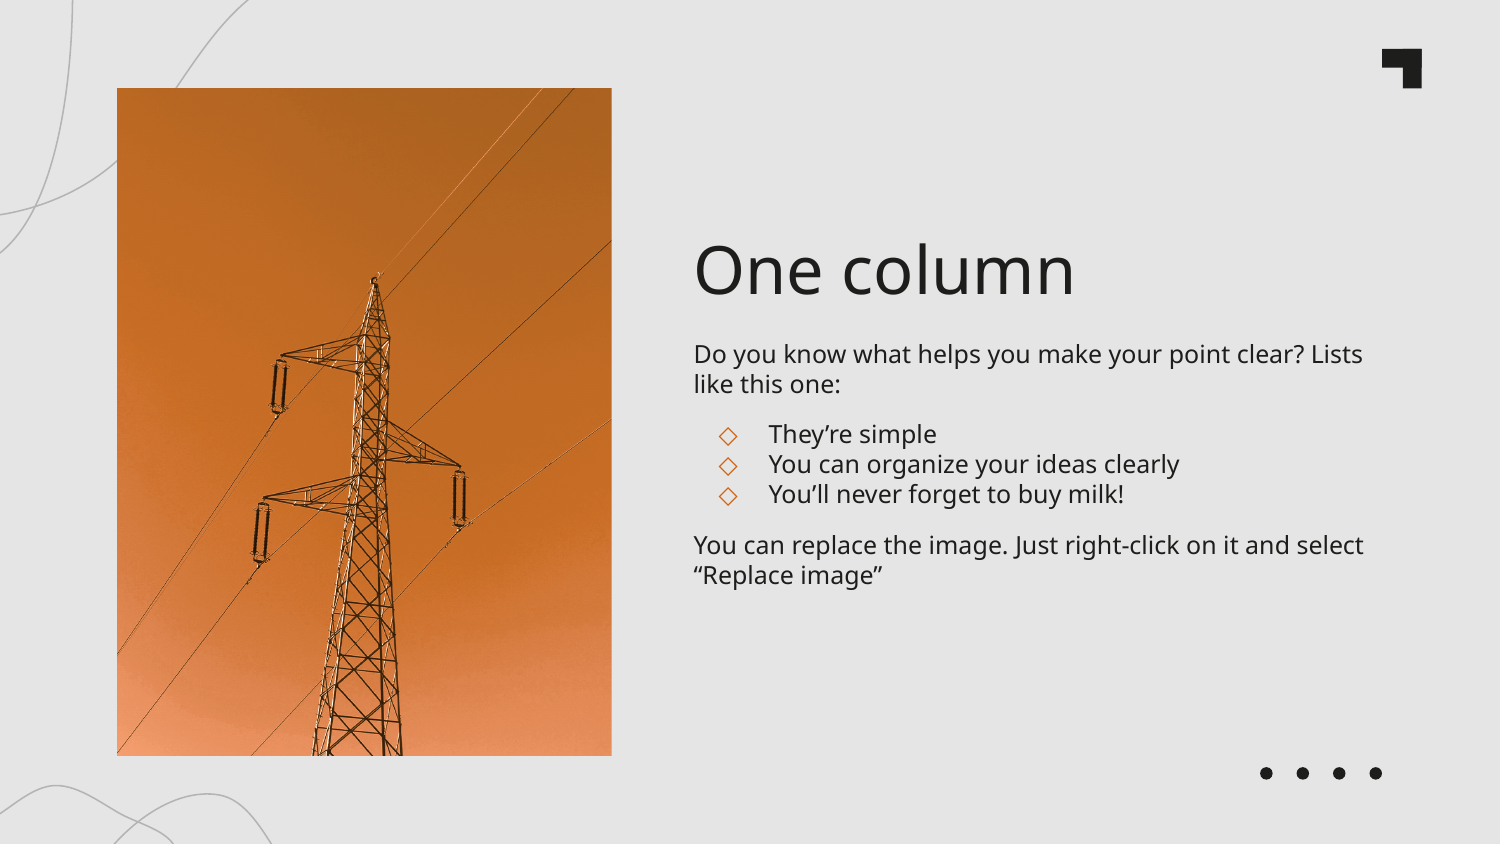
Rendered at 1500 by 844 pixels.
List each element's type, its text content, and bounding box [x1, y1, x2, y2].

subtitle Do you know what helps you make your point clear? Lists like this one: They’re simple You can organize your ideas clearly You’ll never forget to buy milk! You can replace the image. Just right-click on it and select “Replace image” [678, 323, 1383, 615]
title One column [678, 229, 1383, 323]
picture [116, 88, 612, 756]
